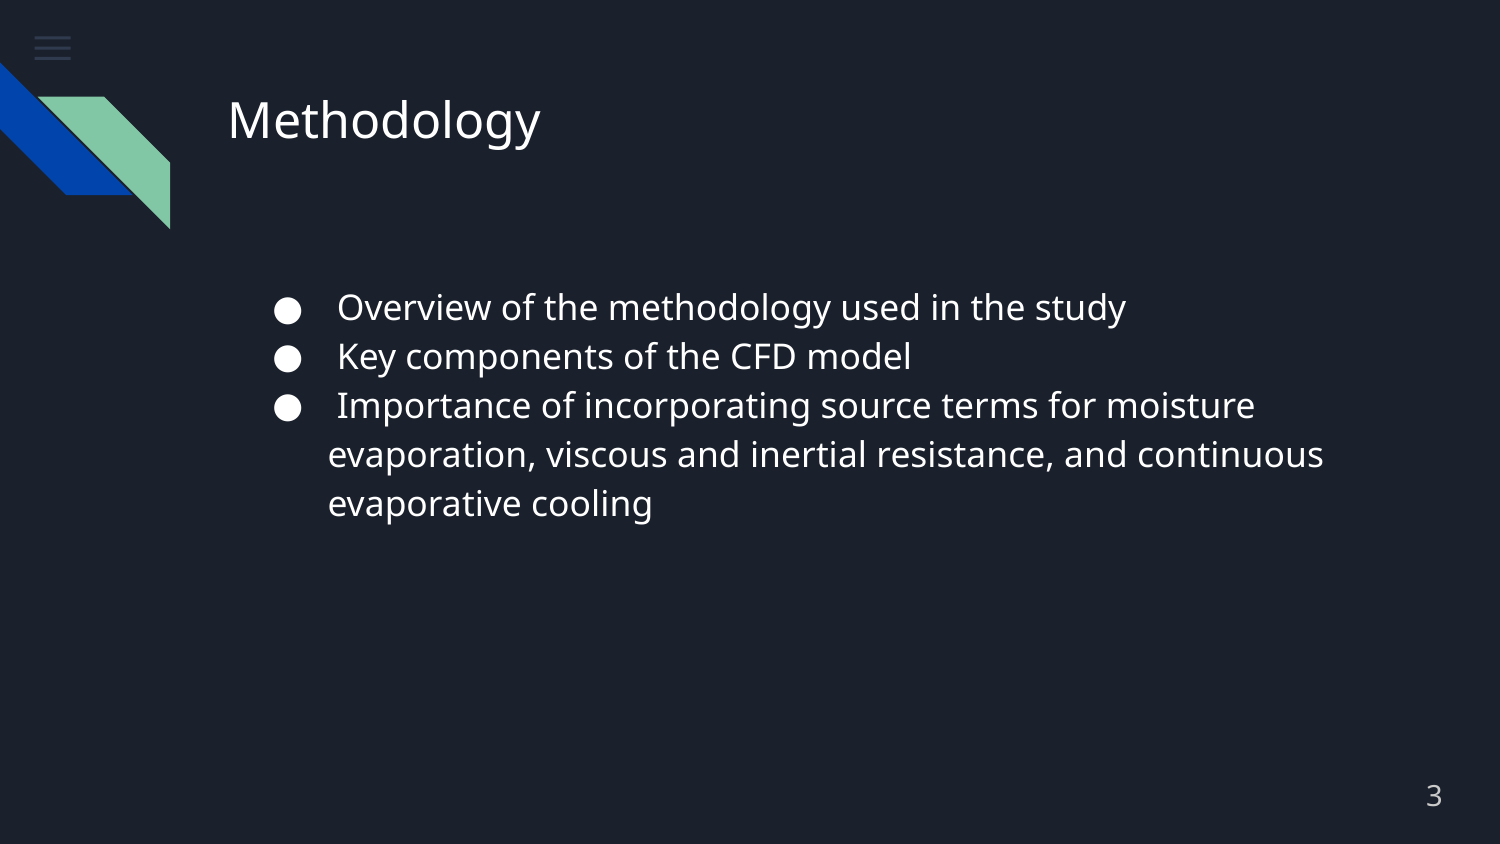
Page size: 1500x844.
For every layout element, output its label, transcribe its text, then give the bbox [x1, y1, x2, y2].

text_box 3 [1411, 762, 1466, 828]
text_box Overview of the methodology used in the study Key components of the CFD model Importance of incorporating source terms for moisture evaporation, viscous and inertial resistance, and continuous evaporative cooling [237, 263, 1393, 688]
title Methodology [212, 64, 1368, 215]
